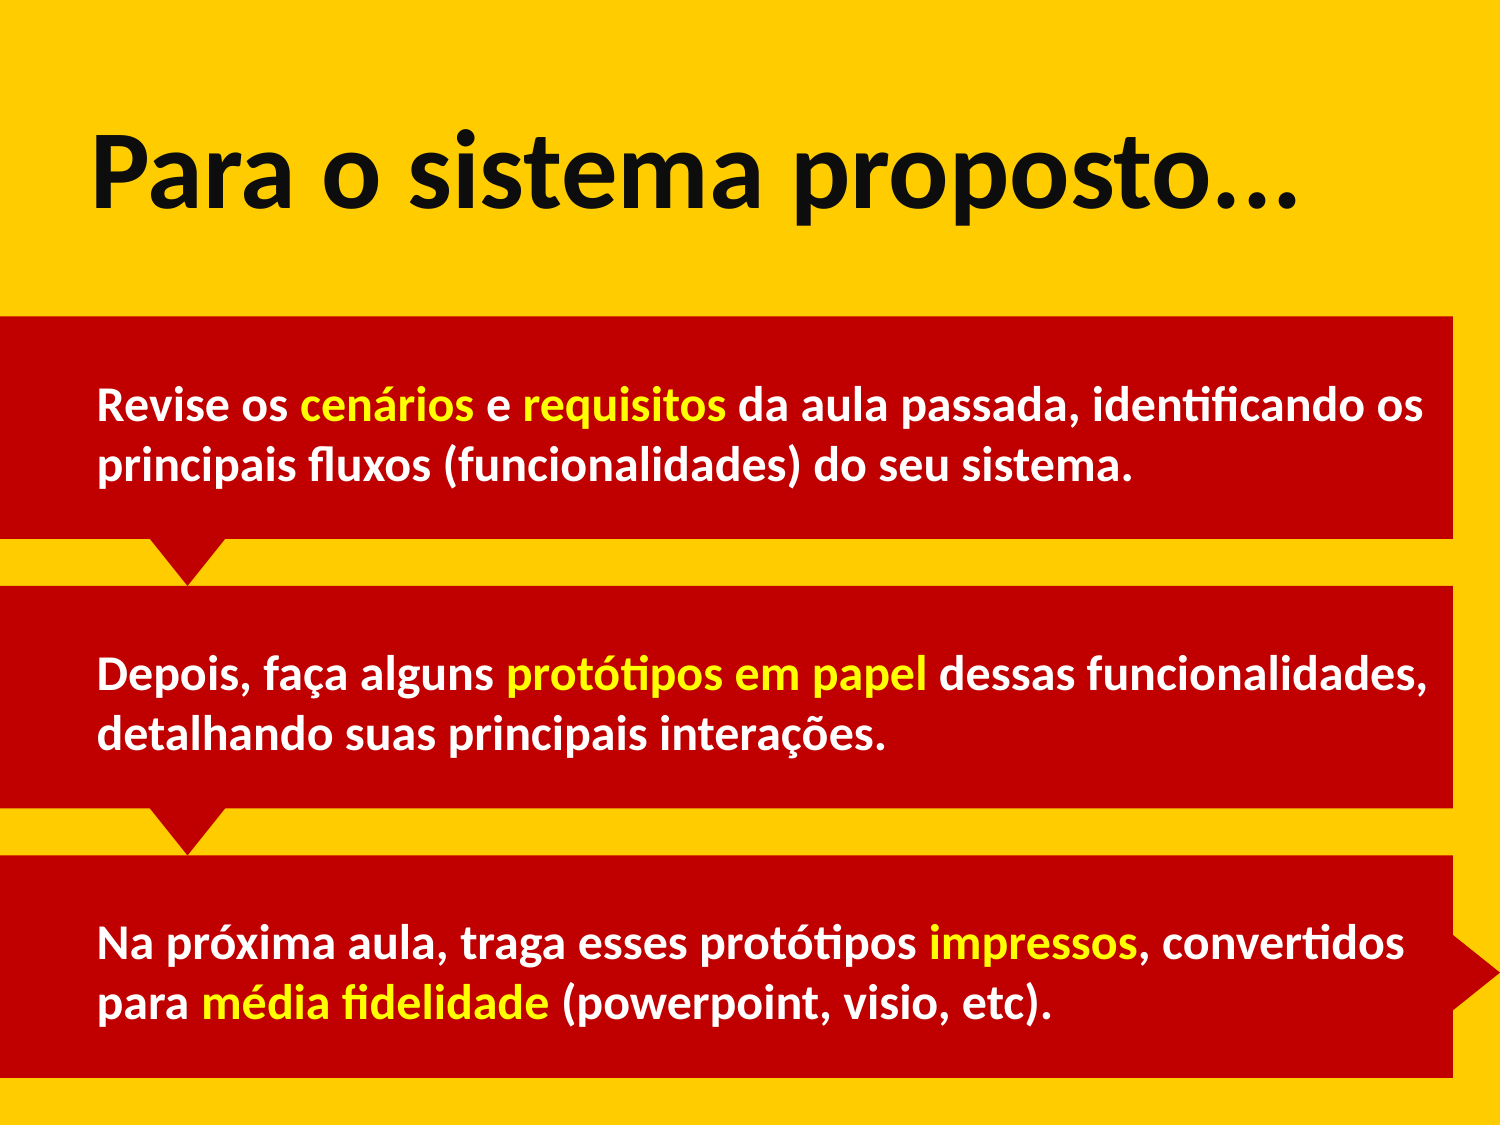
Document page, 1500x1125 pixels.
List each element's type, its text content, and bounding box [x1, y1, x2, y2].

title Para o sistema proposto... [75, 103, 1407, 223]
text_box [0, 316, 1466, 526]
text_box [0, 527, 1466, 795]
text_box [0, 796, 1500, 1079]
